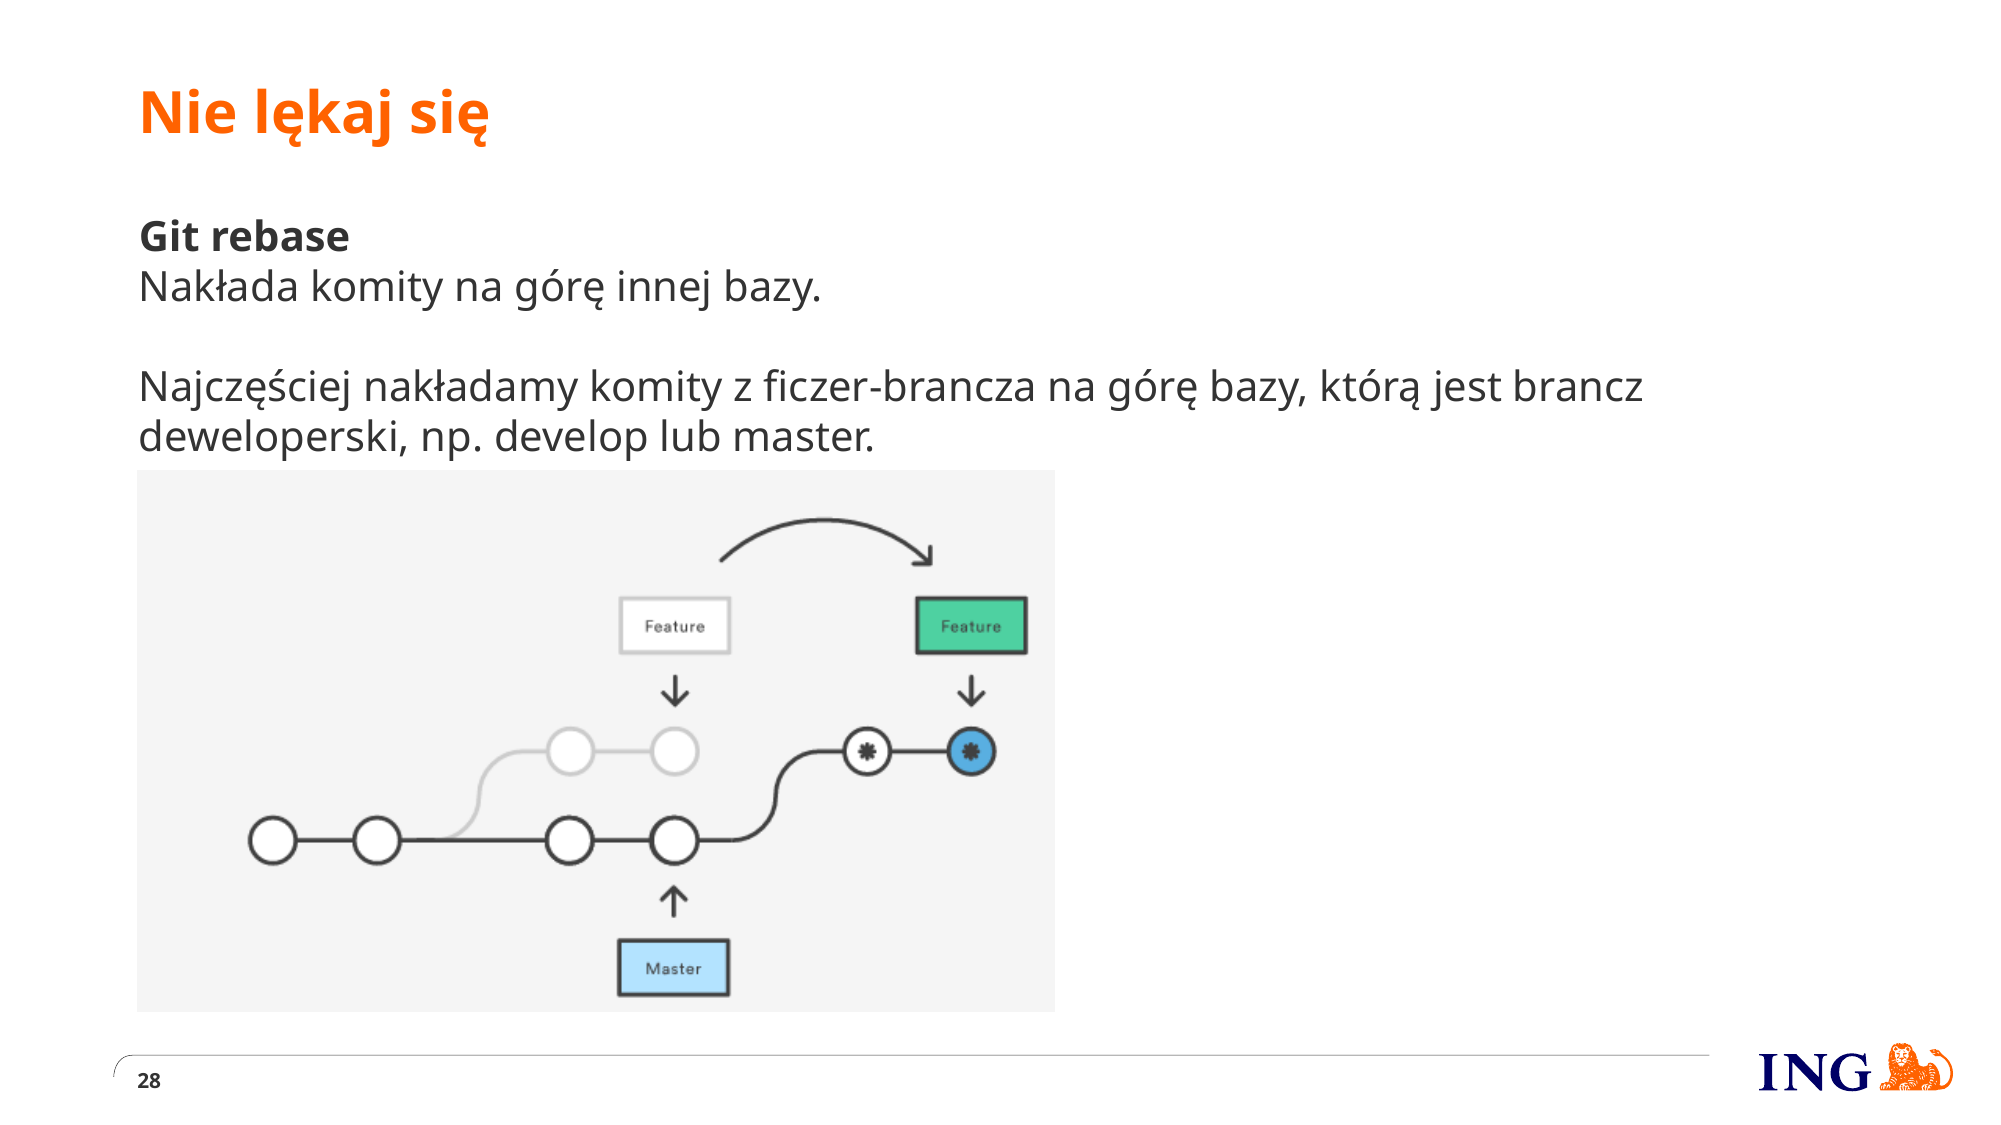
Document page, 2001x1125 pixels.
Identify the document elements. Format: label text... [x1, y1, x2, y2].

picture [137, 470, 1055, 1012]
title Nie lękaj się [138, 46, 1860, 187]
slide_number 28 [137, 1066, 219, 1097]
list Git rebase Nakłada komity na górę innej bazy. Najczęściej nakładamy komity z ficzer-brancza na górę bazy, którą jest brancz deweloperski, np. develop lub master. [138, 209, 1860, 1012]
